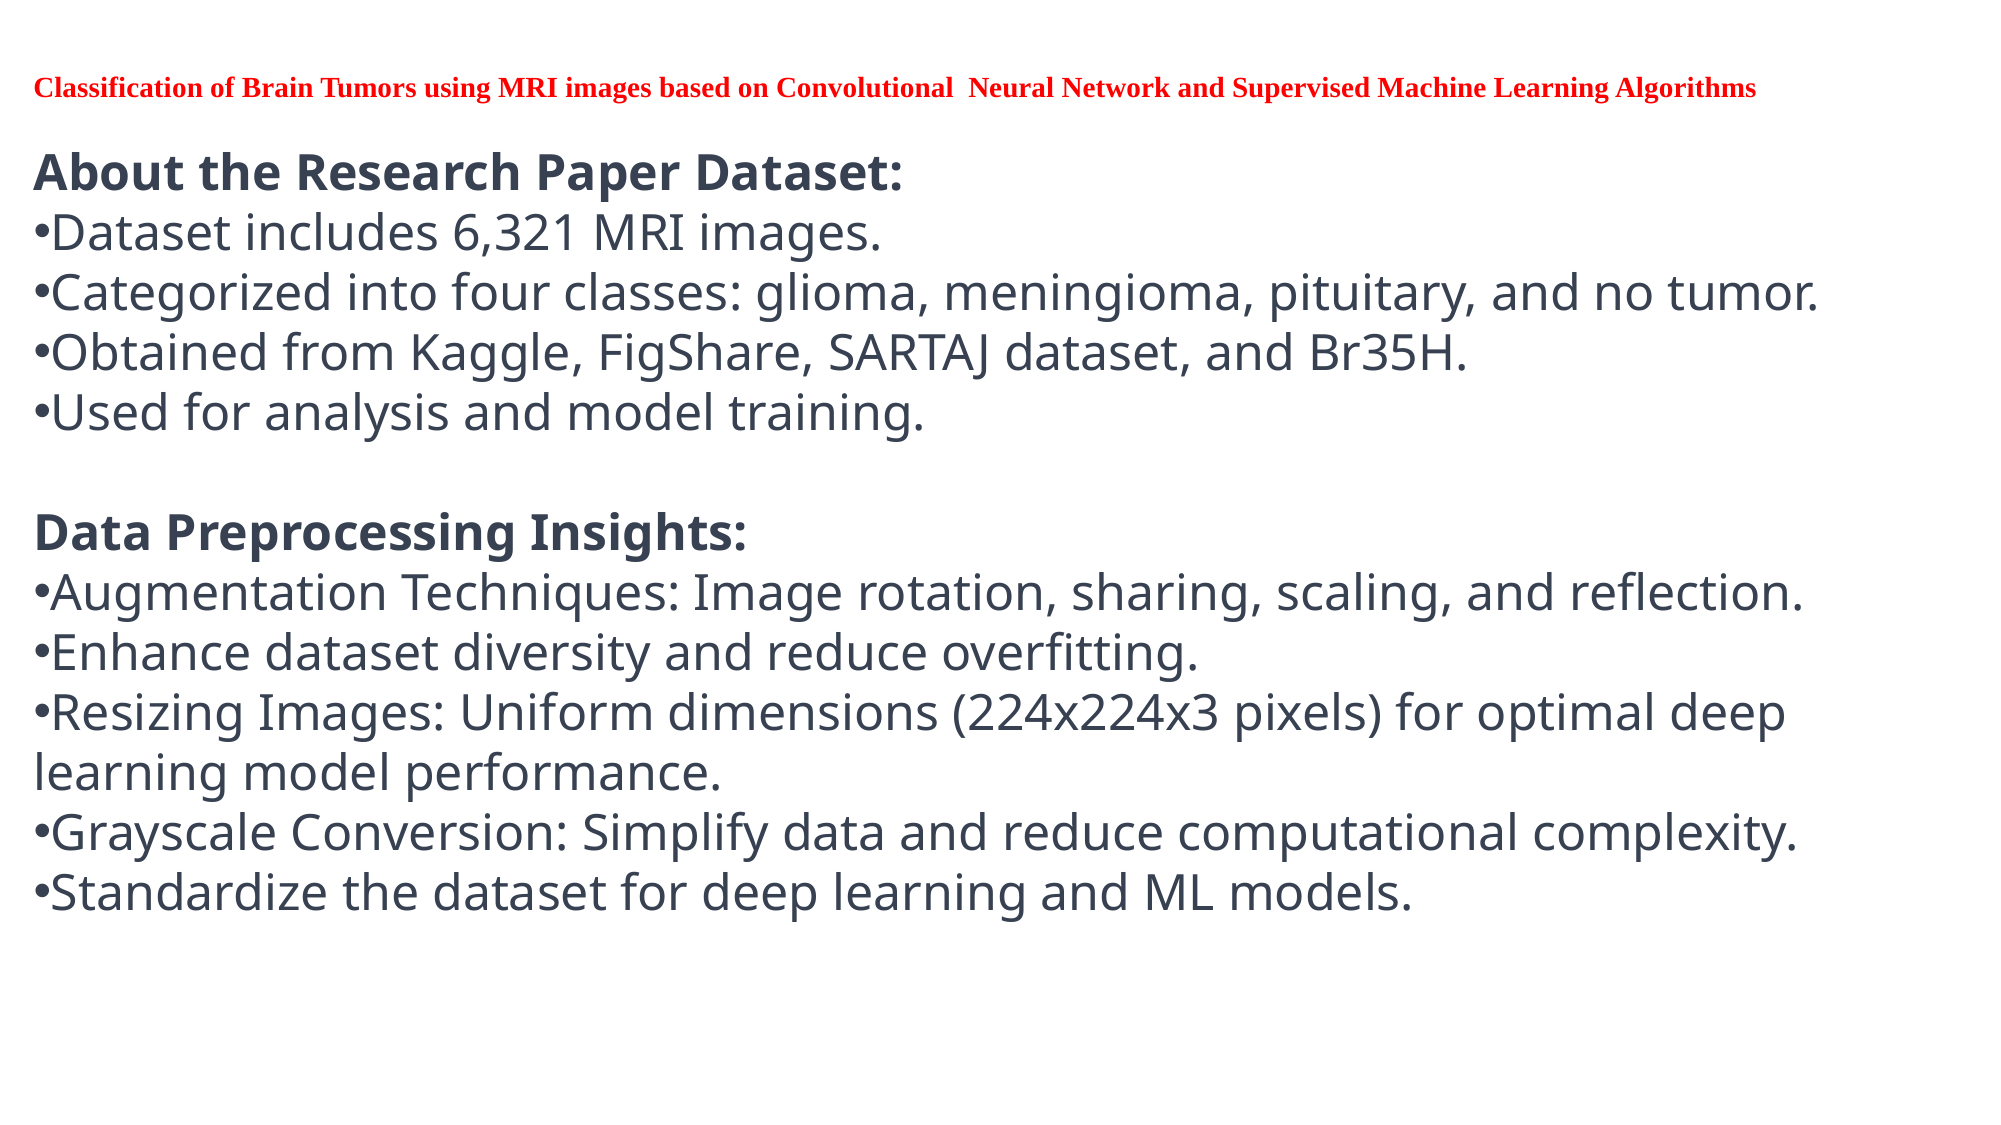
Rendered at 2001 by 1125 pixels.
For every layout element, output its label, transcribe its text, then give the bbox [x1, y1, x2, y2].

text_box Classification of Brain Tumors using MRI images based on Convolutional Neural Network and Supervised Machine Learning Algorithms [18, 26, 1964, 146]
text_box About the Research Paper Dataset: Dataset includes 6,321 MRI images. Categorized into four classes: glioma, meningioma, pituitary, and no tumor. Obtained from Kaggle, FigShare, SARTAJ dataset, and Br35H. Used for analysis and model training. Data Preprocessing Insights: Augmentation Techniques: Image rotation, sharing, scaling, and reflection. Enhance dataset diversity and reduce overfitting. Resizing Images: Uniform dimensions (224x224x3 pixels) for optimal deep learning model performance. Grayscale Conversion: Simplify data and reduce computational complexity. Standardize the dataset for deep learning and ML models. [18, 132, 1982, 988]
